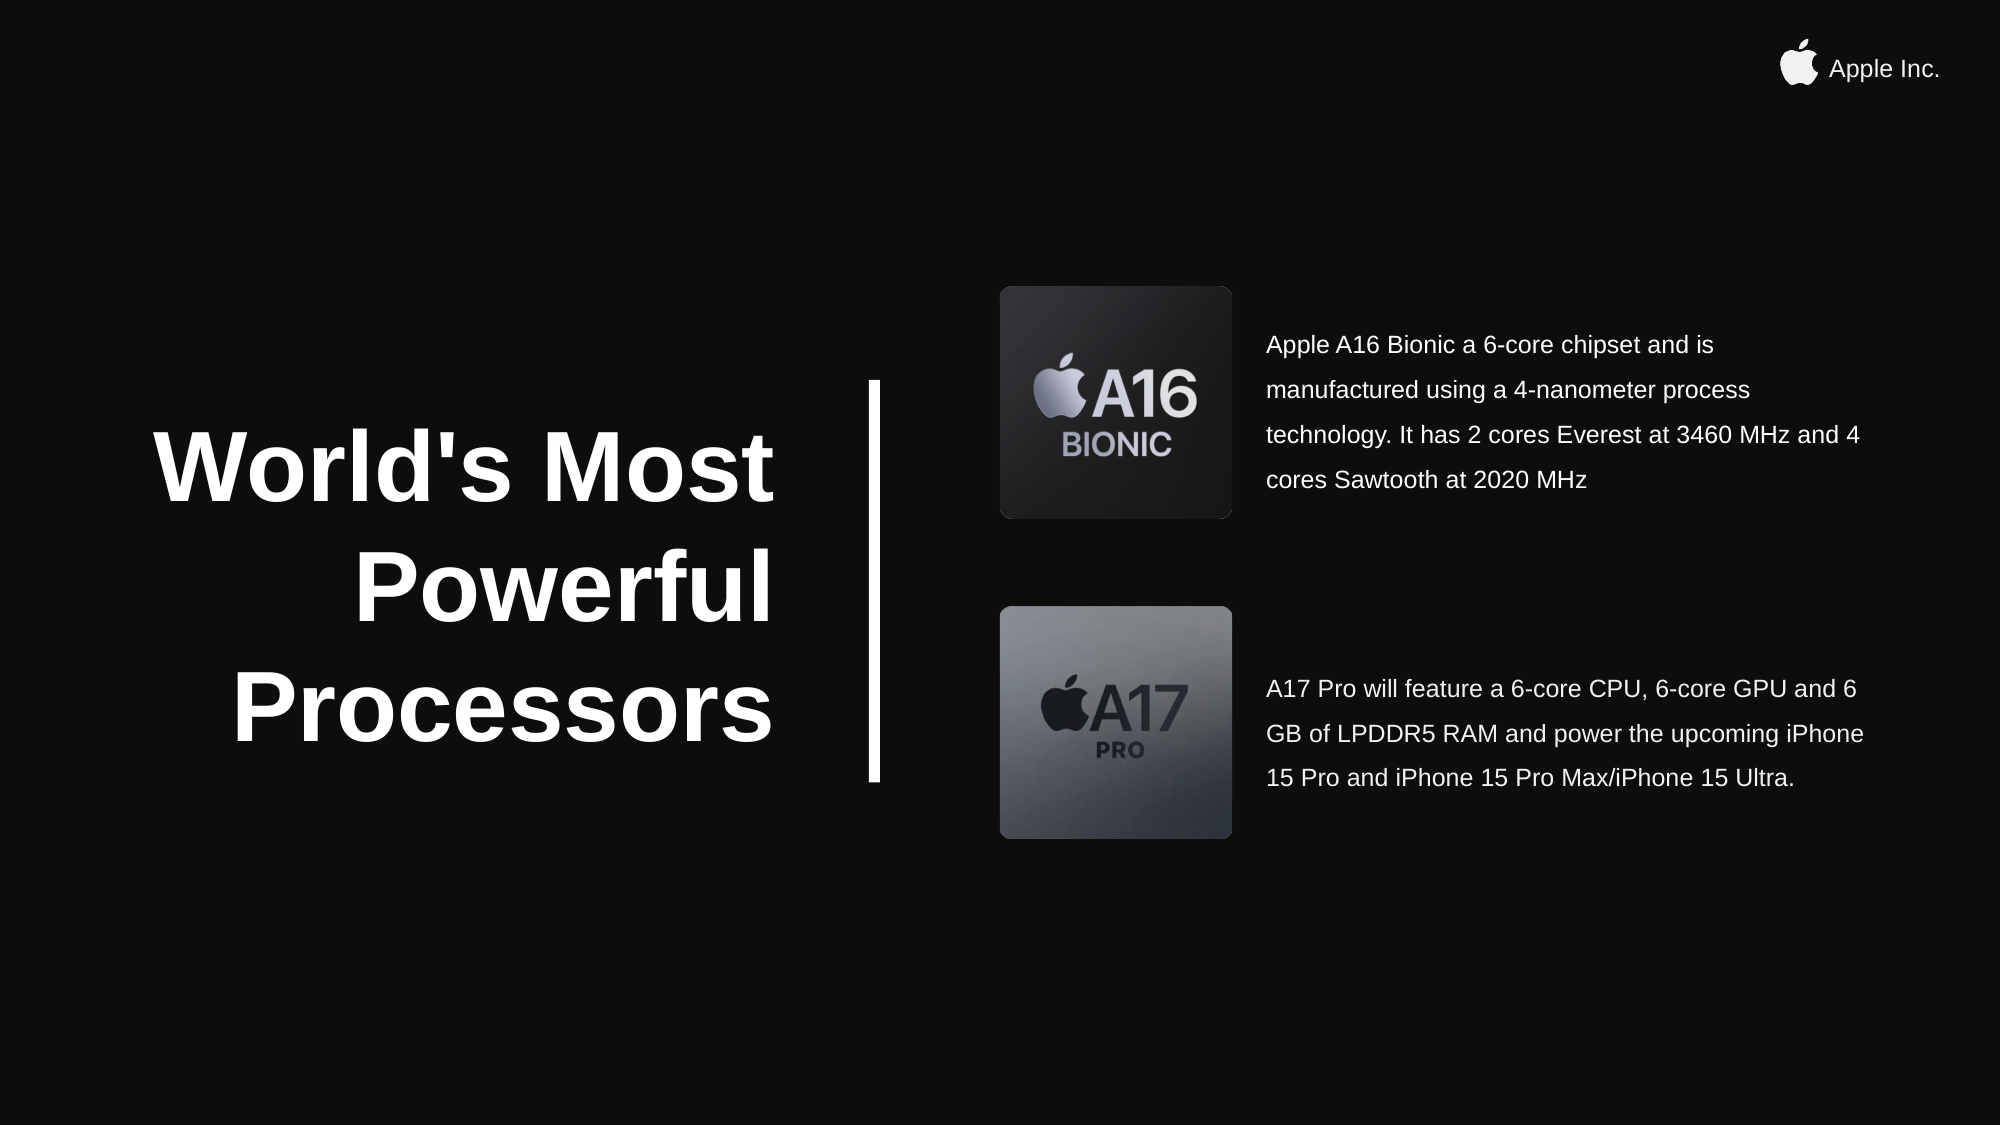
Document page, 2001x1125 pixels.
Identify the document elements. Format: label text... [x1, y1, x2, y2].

text_box A17 Pro will feature a 6-core CPU, 6-core GPU and 6 GB of LPDDR5 RAM and power the upcoming iPhone 15 Pro and iPhone 15 Pro Max/iPhone 15 Ultra. [1251, 649, 1885, 800]
picture [1779, 37, 1819, 86]
text_box Apple A16 Bionic a 6-core chipset and is manufactured using a 4-nanometer process technology. It has 2 cores Everest at 3460 MHz and 4 cores Sawtooth at 2020 MHz [1251, 306, 1885, 501]
picture [999, 286, 1233, 519]
text_box [868, 379, 881, 783]
text_box World's Most Powerful Processors [0, 393, 790, 769]
picture [999, 606, 1233, 839]
